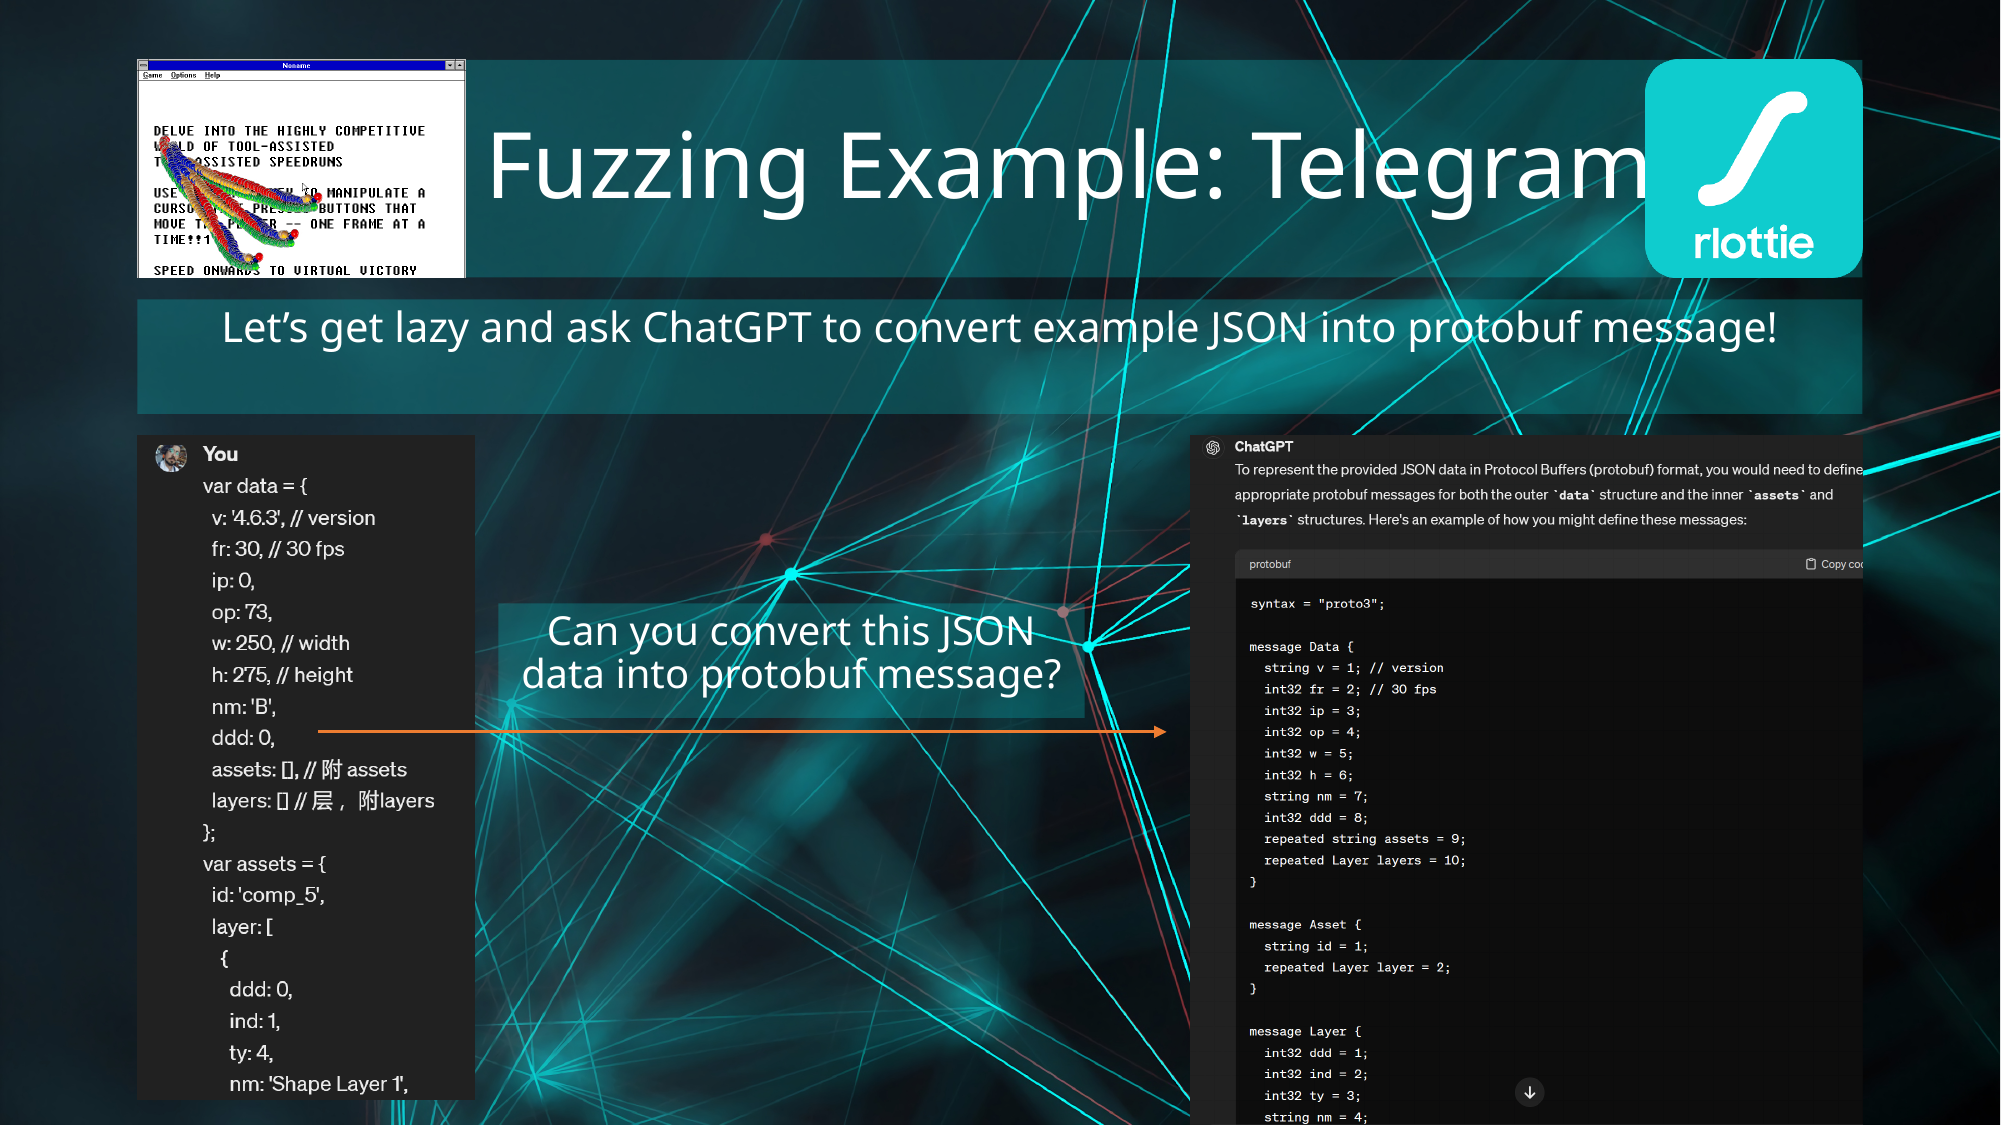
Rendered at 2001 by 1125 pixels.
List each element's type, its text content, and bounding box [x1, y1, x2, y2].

text_box Let’s get lazy and ask ChatGPT to convert example JSON into protobuf message! [137, 299, 1863, 414]
picture [0, 0, 2001, 1125]
title Fuzzing Example: Telegram [466, 59, 1644, 278]
text_box Can you convert this JSON data into protobuf message? [498, 603, 1085, 718]
